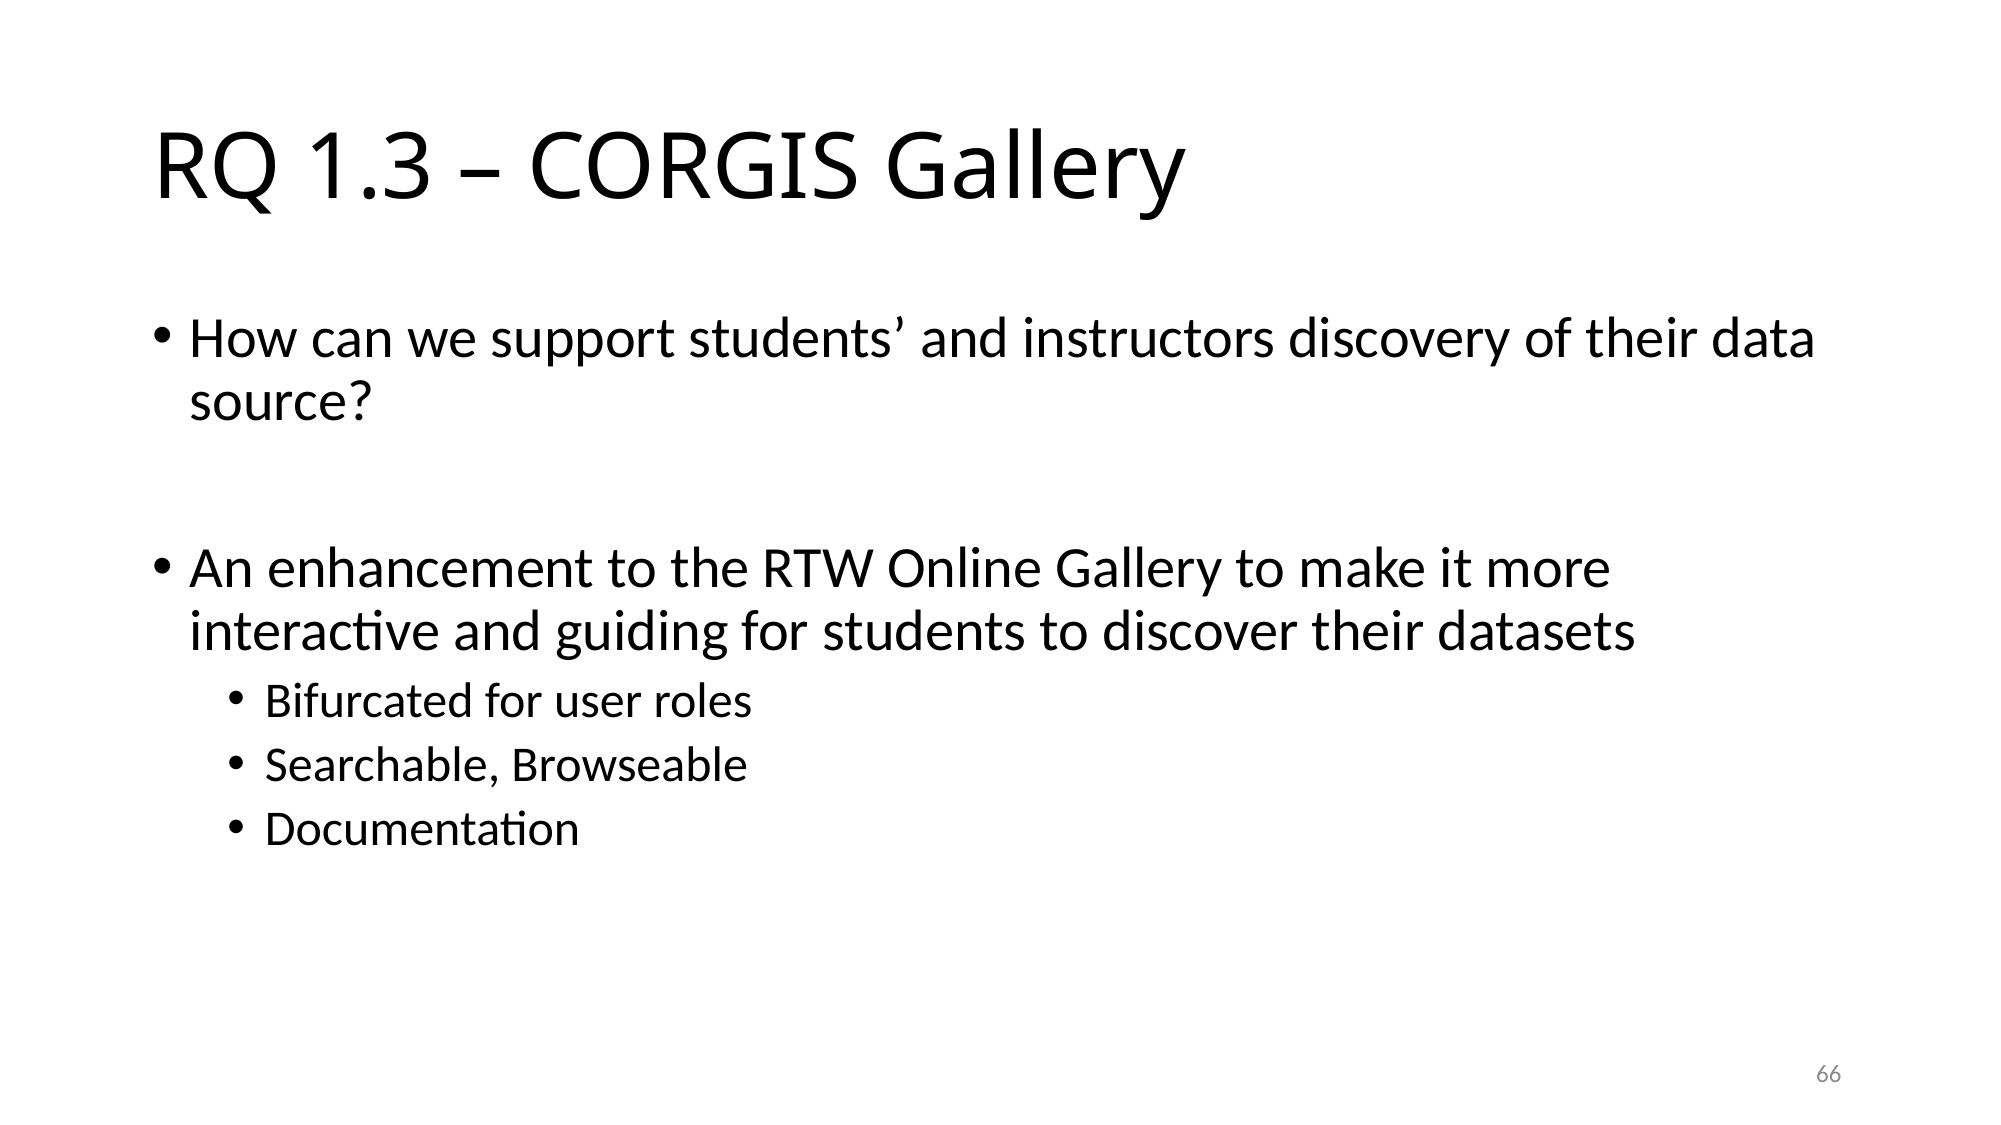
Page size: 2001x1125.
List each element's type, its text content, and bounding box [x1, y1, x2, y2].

list How can we support students’ and instructors discovery of their data source? An enhancement to the RTW Online Gallery to make it more interactive and guiding for students to discover their datasets Bifurcated for user roles Searchable, Browseable Documentation [137, 299, 1863, 1014]
title RQ 1.3 – CORGIS Gallery [137, 59, 1863, 278]
slide_number 66 [1412, 1042, 1863, 1103]
